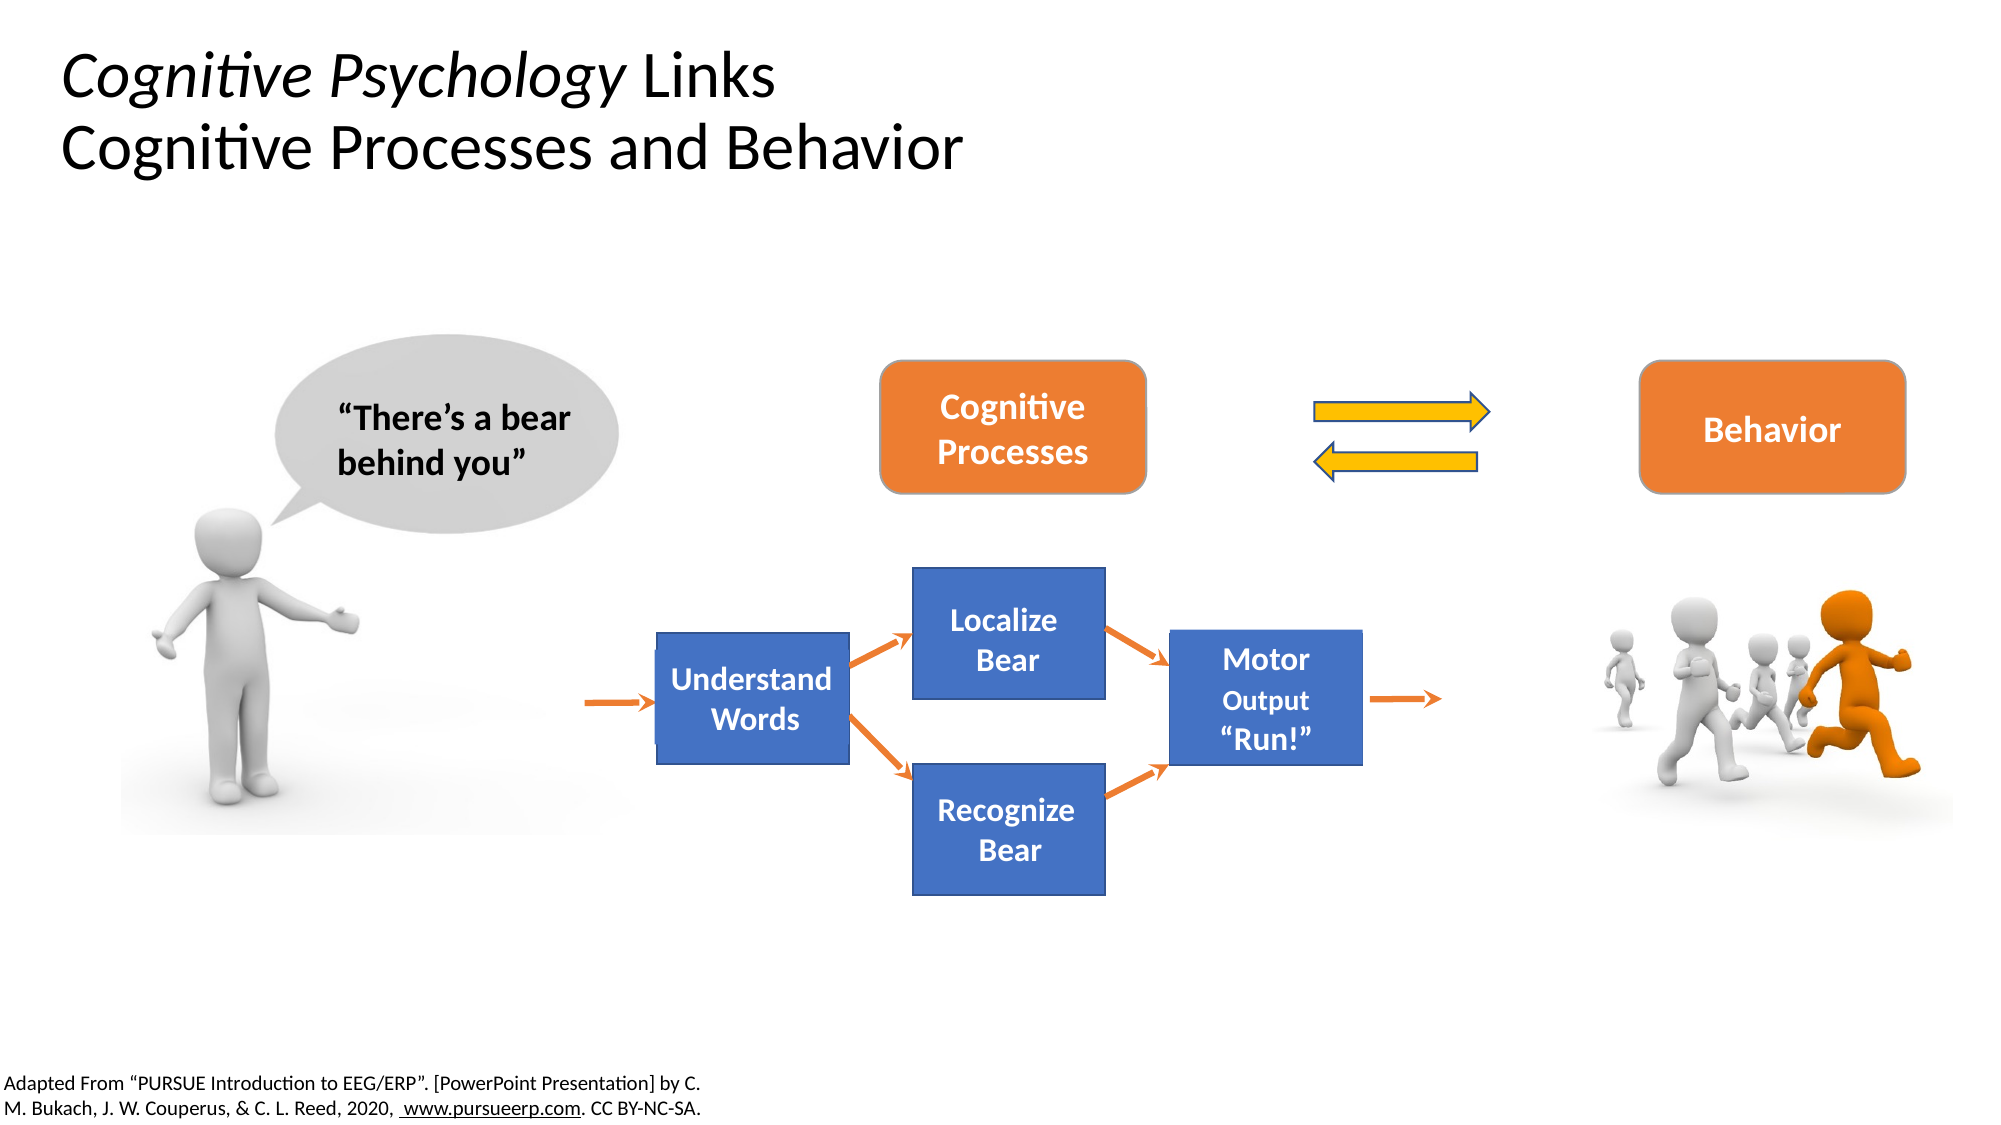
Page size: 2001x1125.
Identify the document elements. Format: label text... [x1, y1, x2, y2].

text_box Behavior [1639, 360, 1906, 494]
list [120, 320, 635, 835]
title Cognitive Psychology Links Cognitive Processes and Behavior [46, 18, 1298, 206]
text_box [1314, 442, 1477, 481]
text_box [584, 567, 1443, 896]
picture [1592, 520, 1953, 901]
text_box Cognitive Processes [880, 360, 1147, 494]
text_box [1314, 392, 1490, 431]
text_box Adapted From “PURSUE Introduction to EEG/ERP”. [PowerPoint Presentation] by C. M. Bukach, J. W. Couperus, & C. L. Reed, 2020, www.pursueerp.com. CC BY-NC-SA. [0, 1062, 733, 1125]
